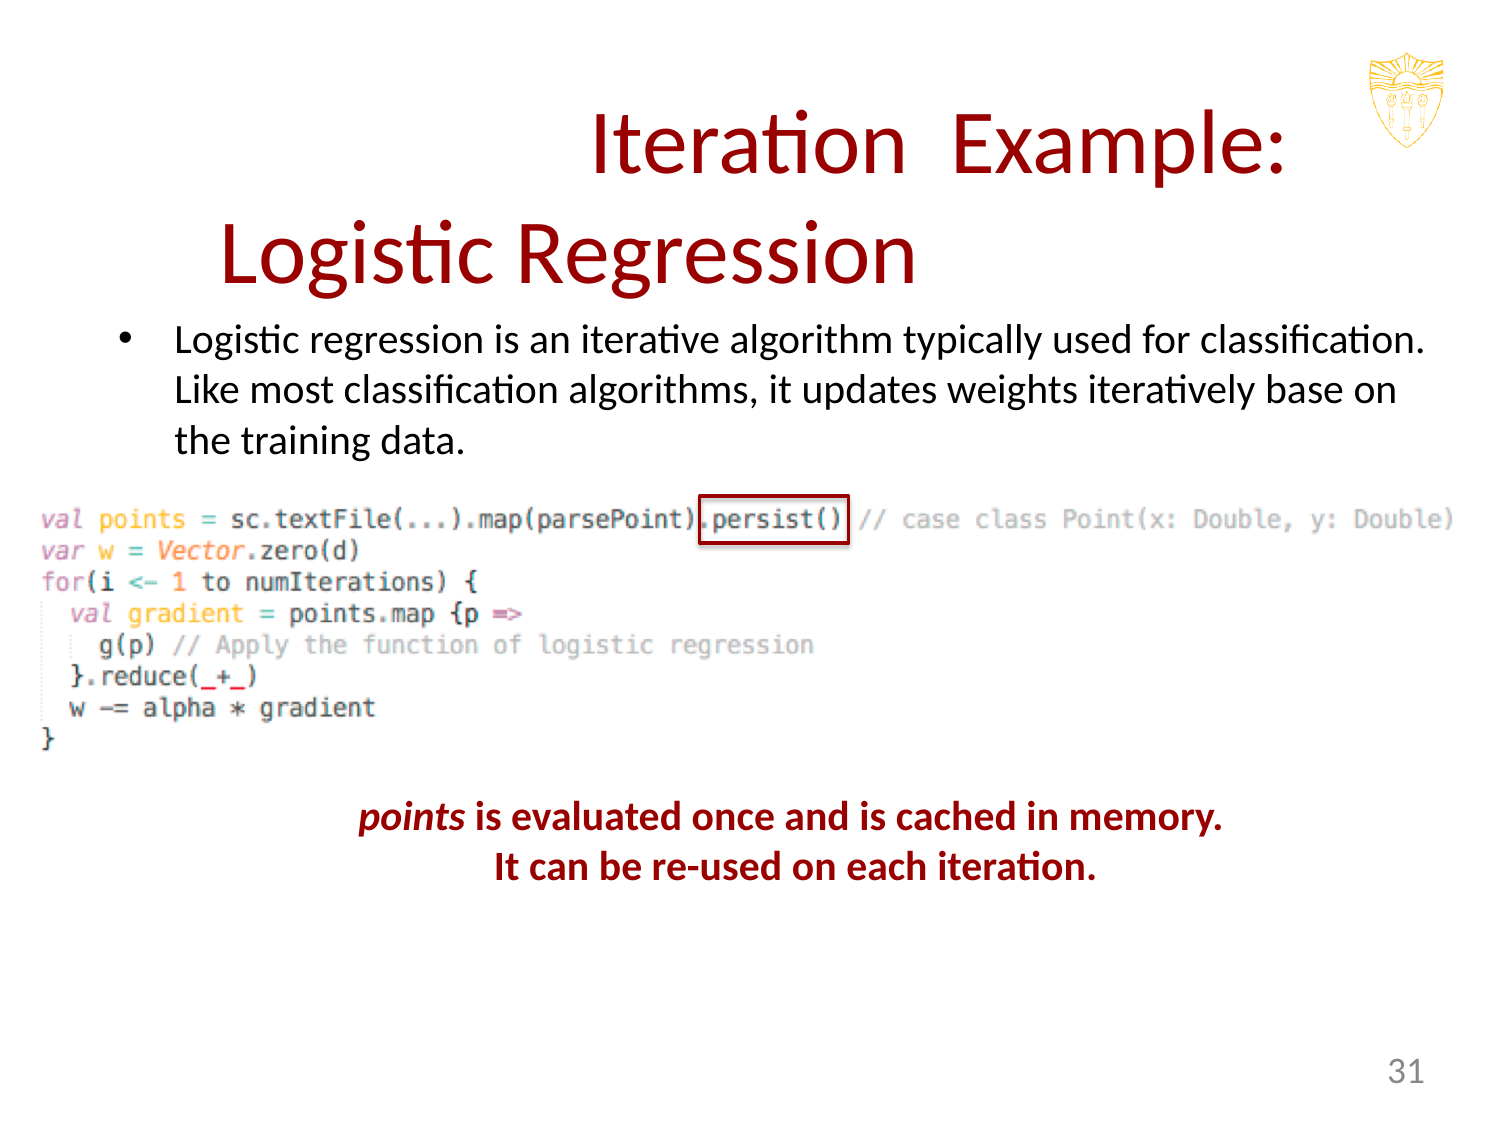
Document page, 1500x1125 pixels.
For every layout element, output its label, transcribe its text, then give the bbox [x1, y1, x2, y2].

picture [1369, 52, 1444, 148]
text_box points is evaluated once and is cached in memory. It can be re-used on each iteration. [336, 788, 1247, 890]
text_box Iteration Example: Logistic Regression [217, 82, 1319, 303]
text_box Logistic regression is an iterative algorithm typically used for classification. Like most classification algorithms, it updates weights iteratively base on the training data. [116, 312, 1432, 463]
slide_number 31 [1080, 1046, 1425, 1125]
text_box [691, 491, 857, 555]
text_box [21, 490, 1479, 767]
text_box [699, 495, 849, 543]
